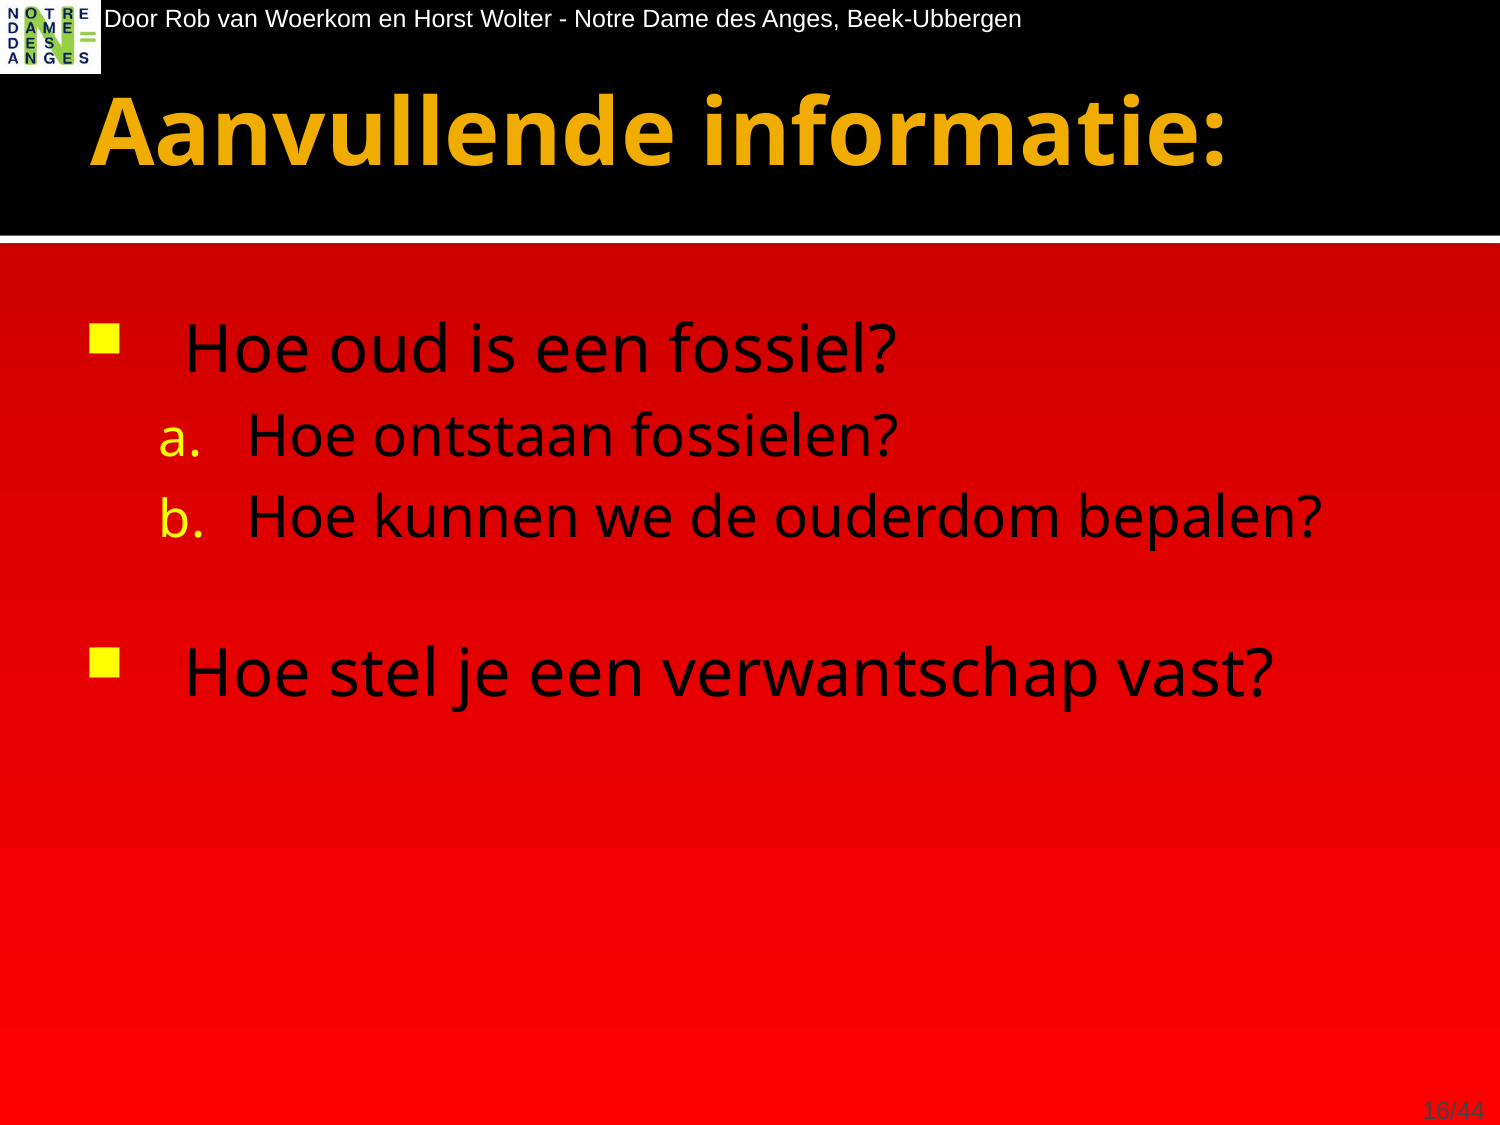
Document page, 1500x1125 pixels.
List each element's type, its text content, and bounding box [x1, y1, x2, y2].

list Hoe oud is een fossiel? Hoe ontstaan fossielen? Hoe kunnen we de ouderdom bepalen? Hoe stel je een verwantschap vast? [75, 291, 1425, 1050]
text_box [0, 0, 1105, 74]
slide_number 16/44 [1356, 1070, 1500, 1125]
title Aanvullende informatie: [75, 25, 1425, 231]
